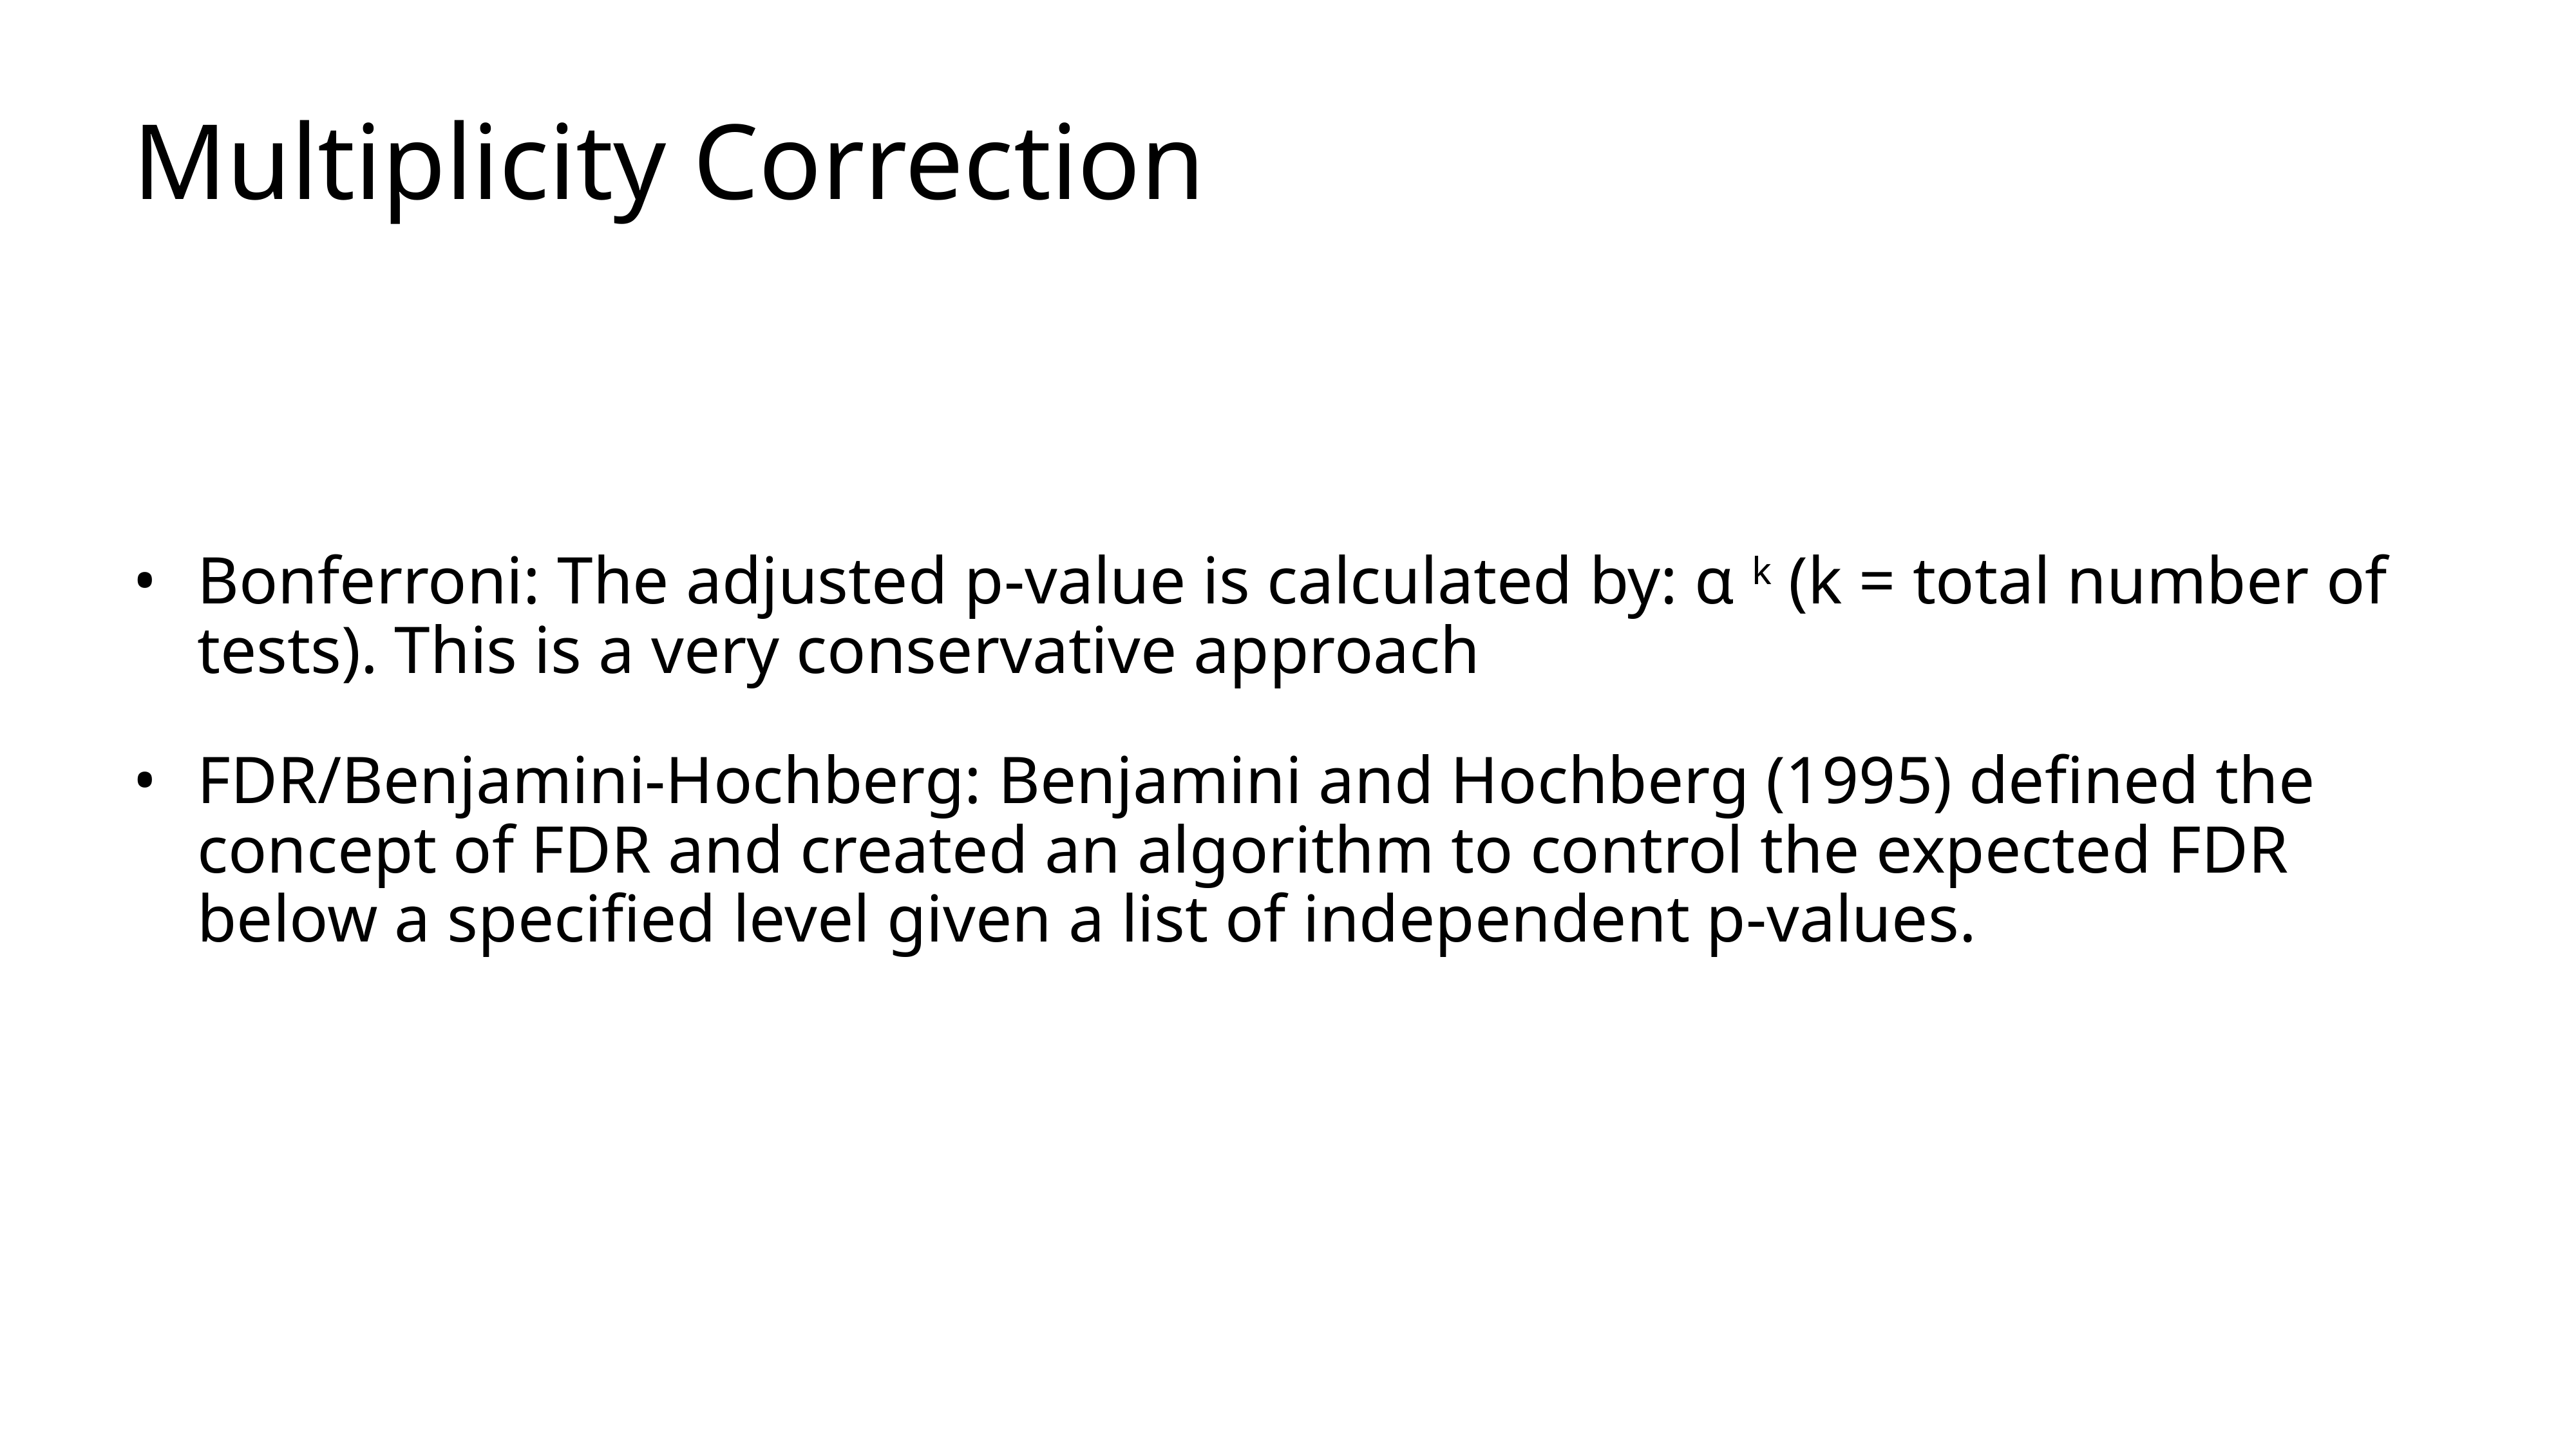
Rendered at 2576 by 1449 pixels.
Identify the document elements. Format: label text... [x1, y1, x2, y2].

title Multiplicity Correction [127, 114, 2449, 266]
list Bonferroni: The adjusted p-value is calculated by: α k (k = total number of tests). This is a very conservative approach FDR/Benjamini-Hochberg: Benjamini and Hochberg (1995) defined the concept of FDR and created an algorithm to control the expected FDR below a specified level given a list of independent p-values. [127, 542, 2449, 1124]
